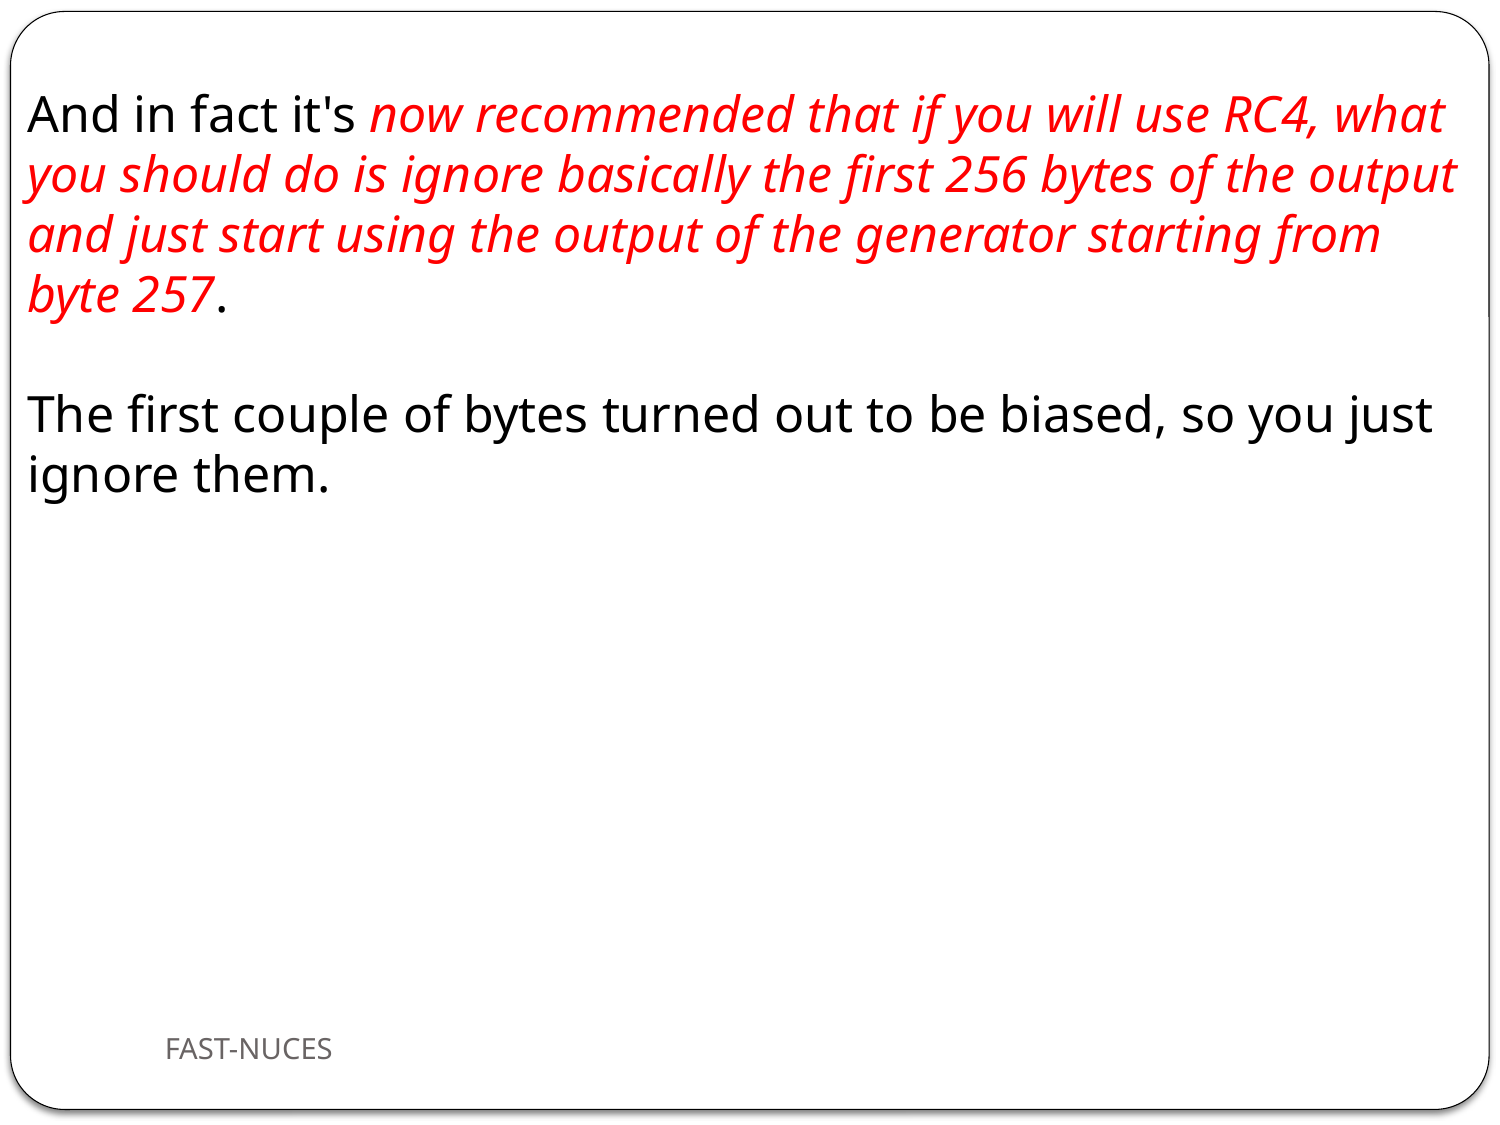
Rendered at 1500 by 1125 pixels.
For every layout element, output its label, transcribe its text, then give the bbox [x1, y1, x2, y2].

footer FAST-NUCES [150, 1012, 800, 1088]
text_box And in fact it's now recommended that if you will use RC4, what you should do is ignore basically the first 256 bytes of the output and just start using the output of the generator starting from byte 257. The first couple of bytes turned out to be biased, so you just ignore them. [12, 74, 1475, 555]
